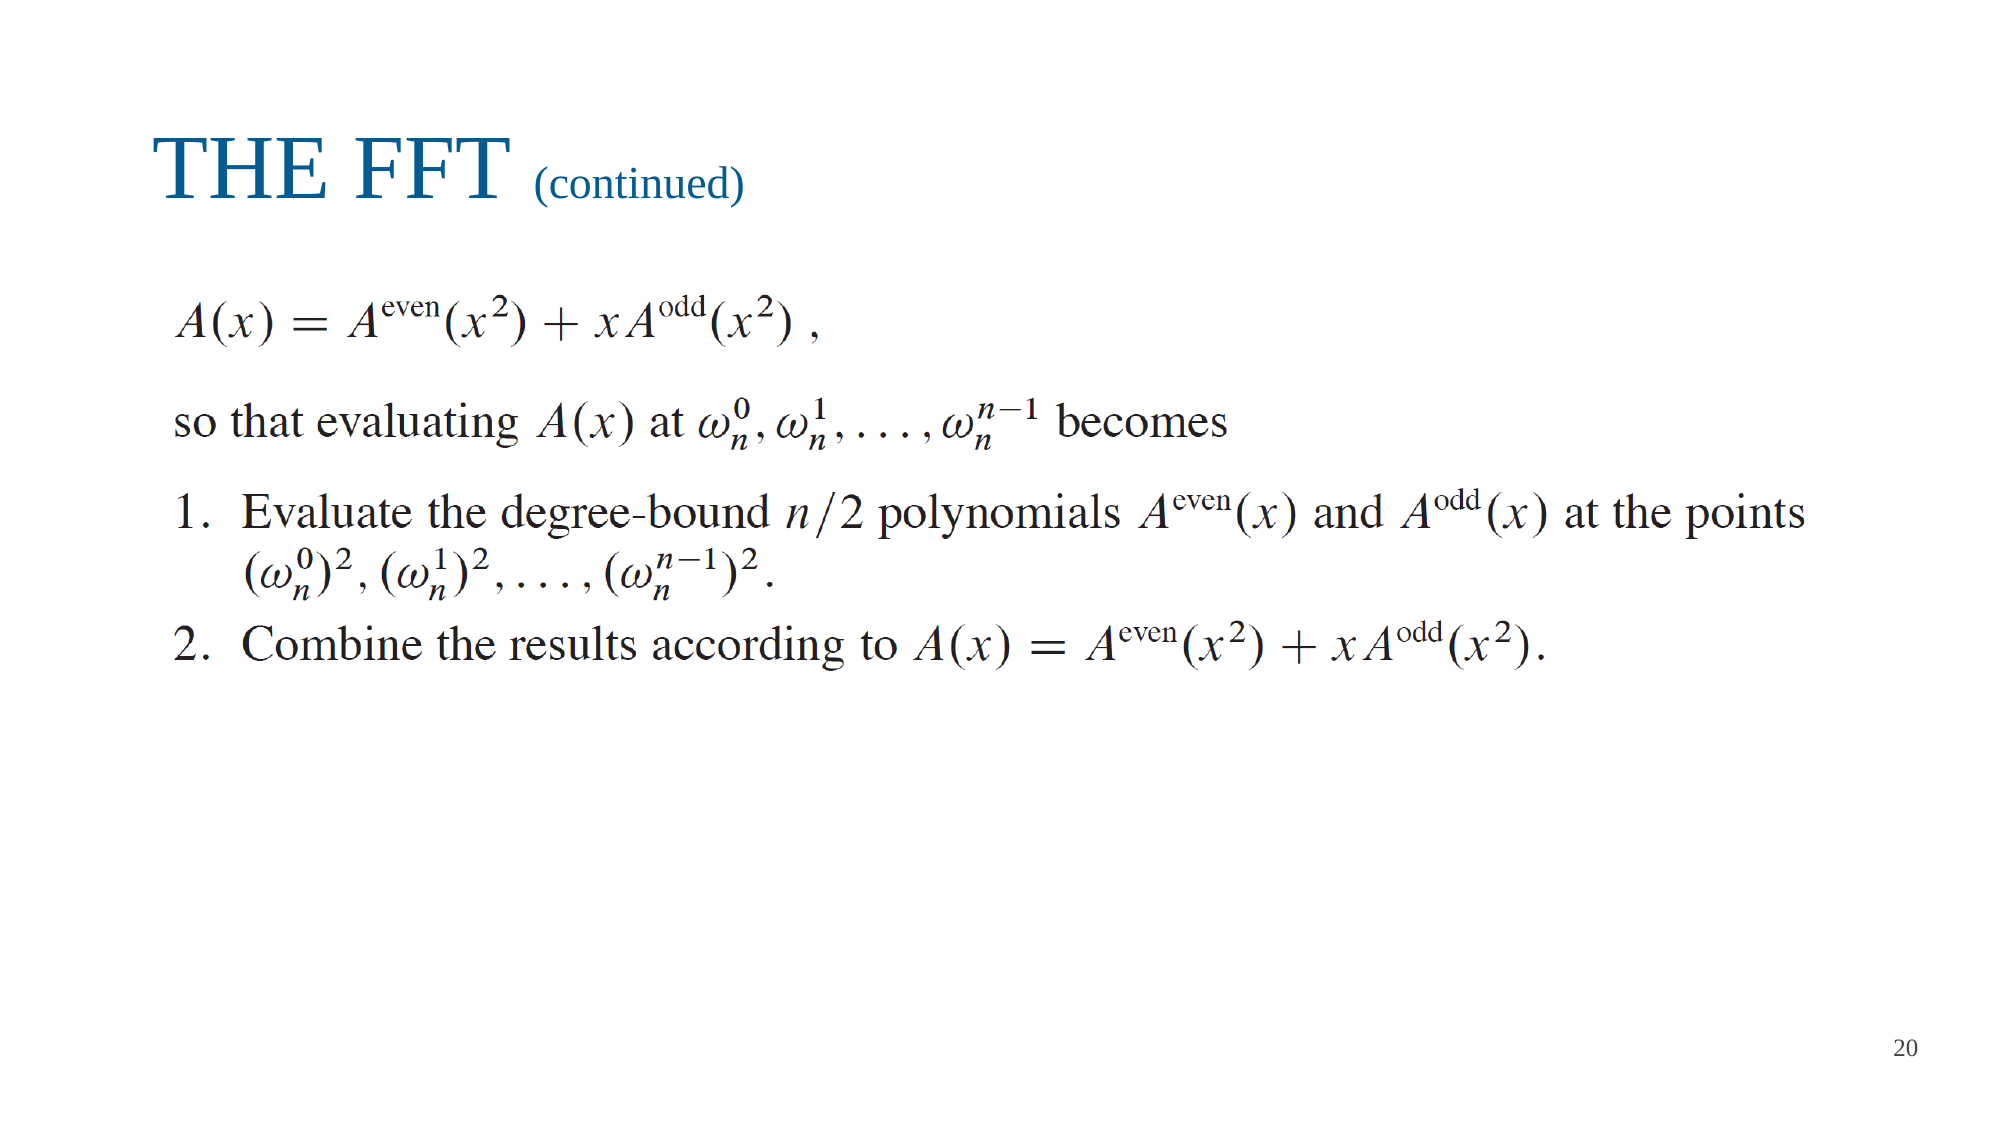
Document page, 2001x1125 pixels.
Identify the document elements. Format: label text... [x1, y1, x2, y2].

picture [167, 284, 1832, 366]
slide_number 20 [1483, 1016, 1934, 1077]
picture [167, 380, 1832, 683]
title THE FFT (continued) [137, 59, 1863, 278]
